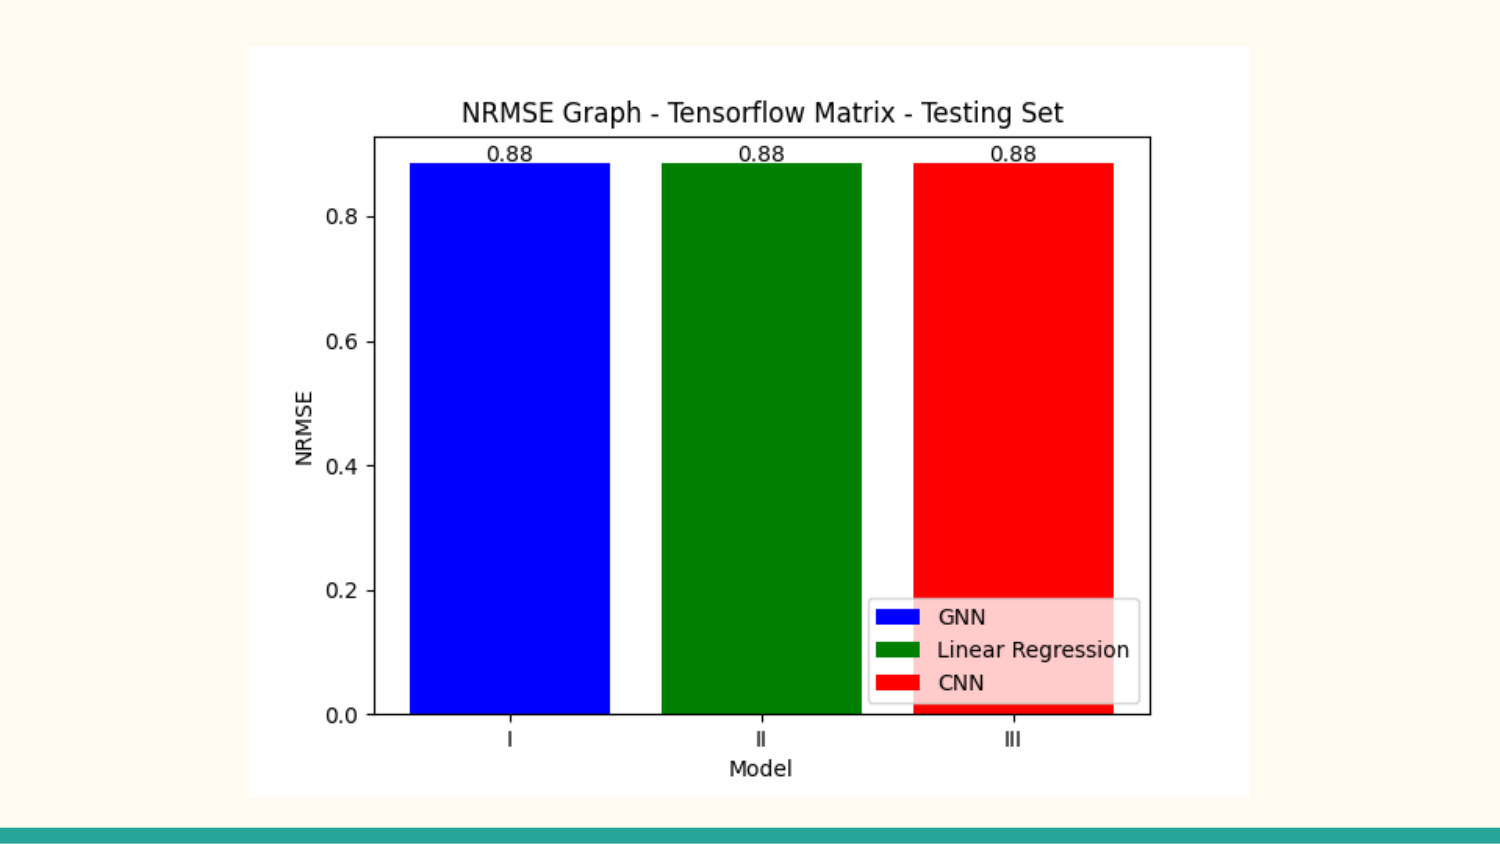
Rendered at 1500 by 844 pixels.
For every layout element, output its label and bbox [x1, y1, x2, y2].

picture [249, 46, 1251, 798]
